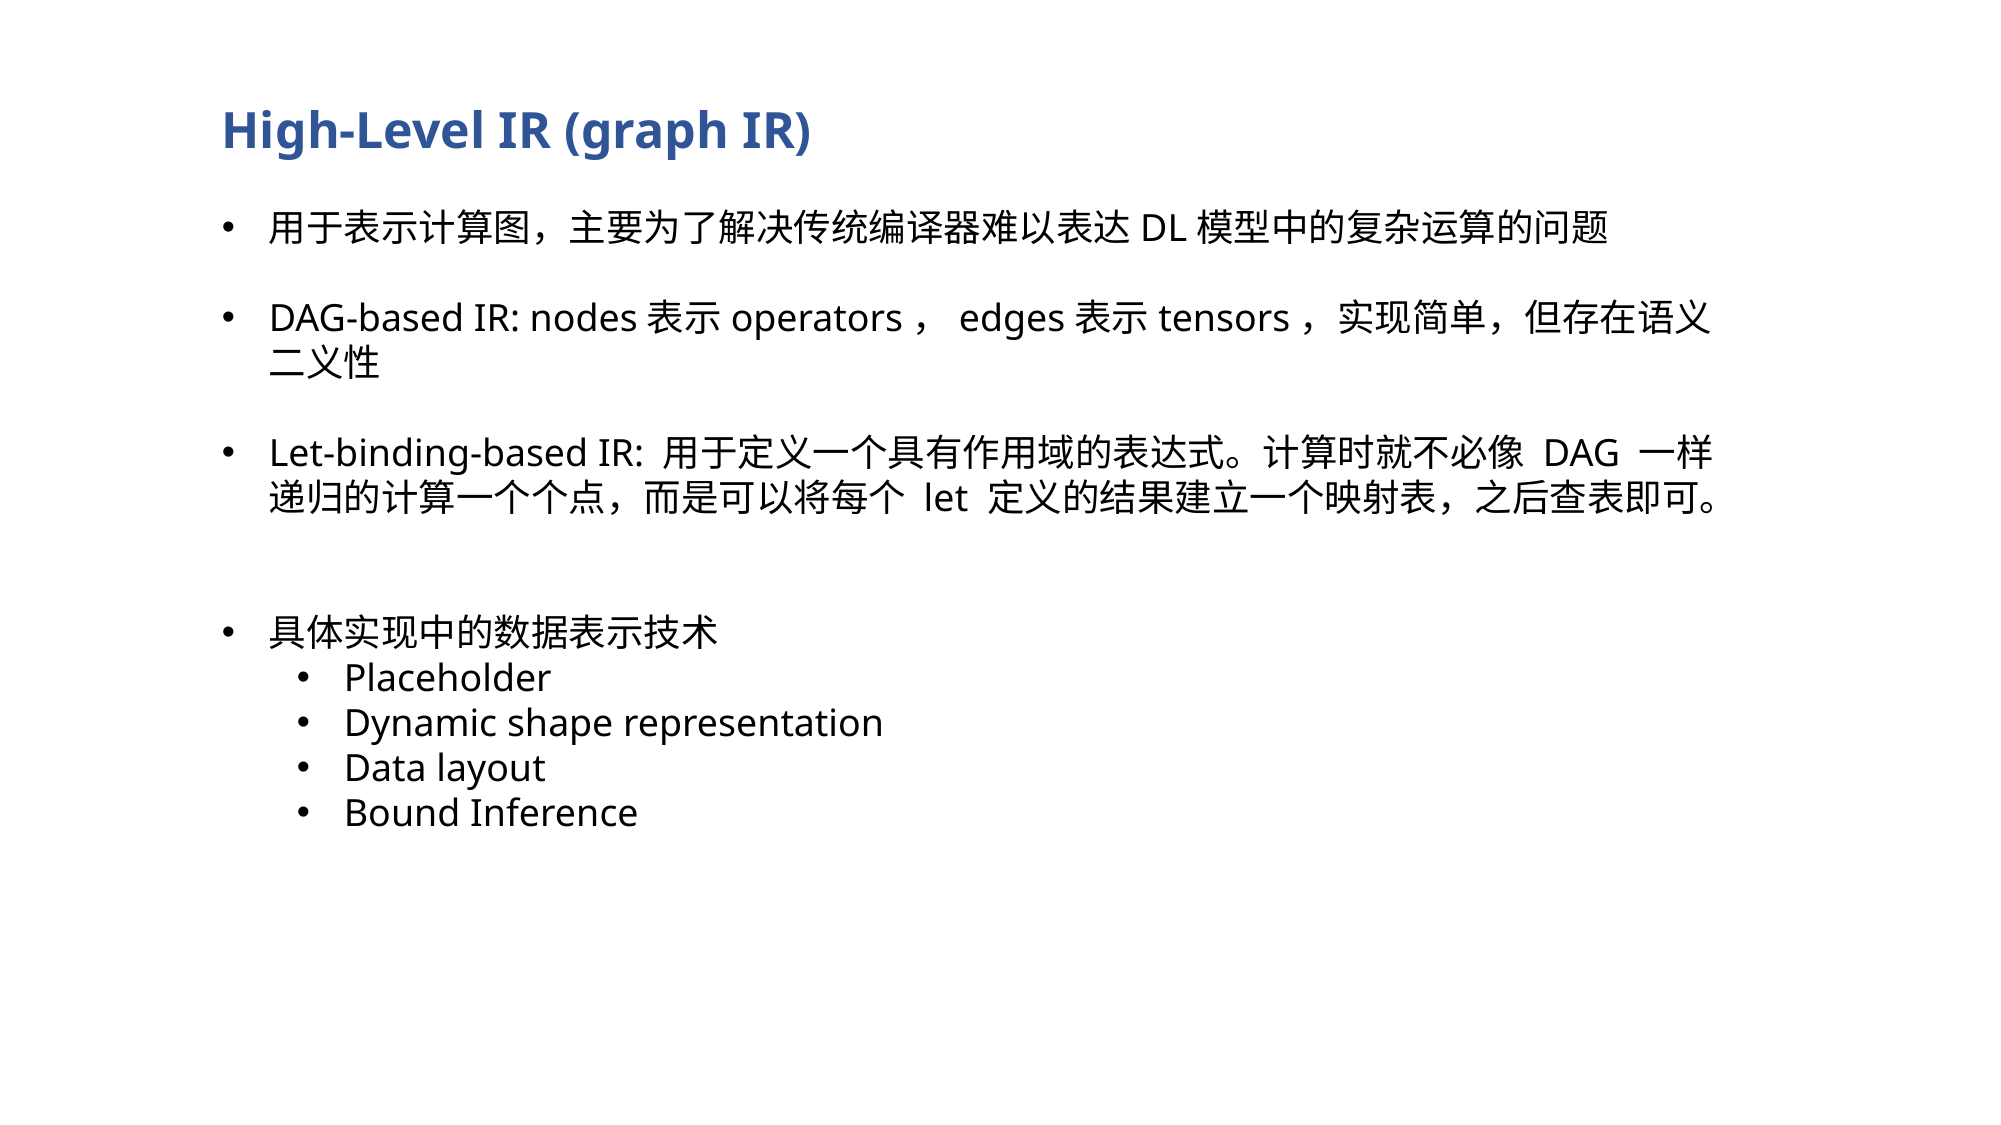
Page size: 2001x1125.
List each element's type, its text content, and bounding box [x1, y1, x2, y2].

text_box High-Level IR (graph IR) 用于表示计算图，主要为了解决传统编译器难以表达DL模型中的复杂运算的问题 DAG-based IR: nodes表示operators，edges表示tensors，实现简单，但存在语义二义性 Let-binding-based IR: 用于定义一个具有作用域的表达式。计算时就不必像 DAG 一样递归的计算一个个点，而是可以将每个 let 定义的结果建立一个映射表，之后查表即可。 具体实现中的数据表示技术 Placeholder Dynamic shape representation Data layout Bound Inference [207, 91, 1740, 887]
